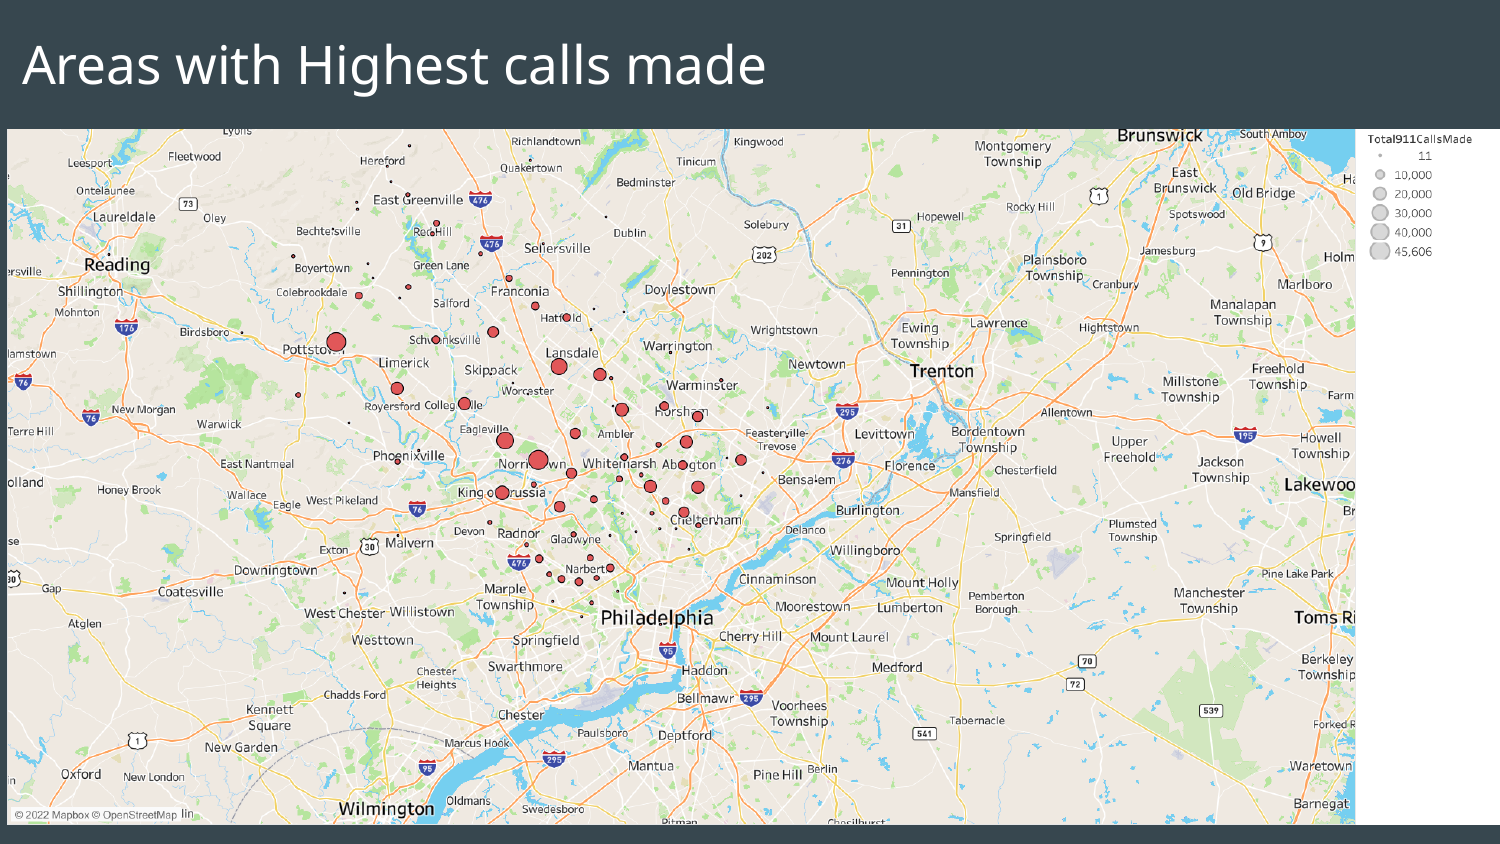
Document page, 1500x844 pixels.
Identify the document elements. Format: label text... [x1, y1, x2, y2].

title Areas with Highest calls made [7, 16, 1405, 111]
picture [6, 129, 1500, 825]
